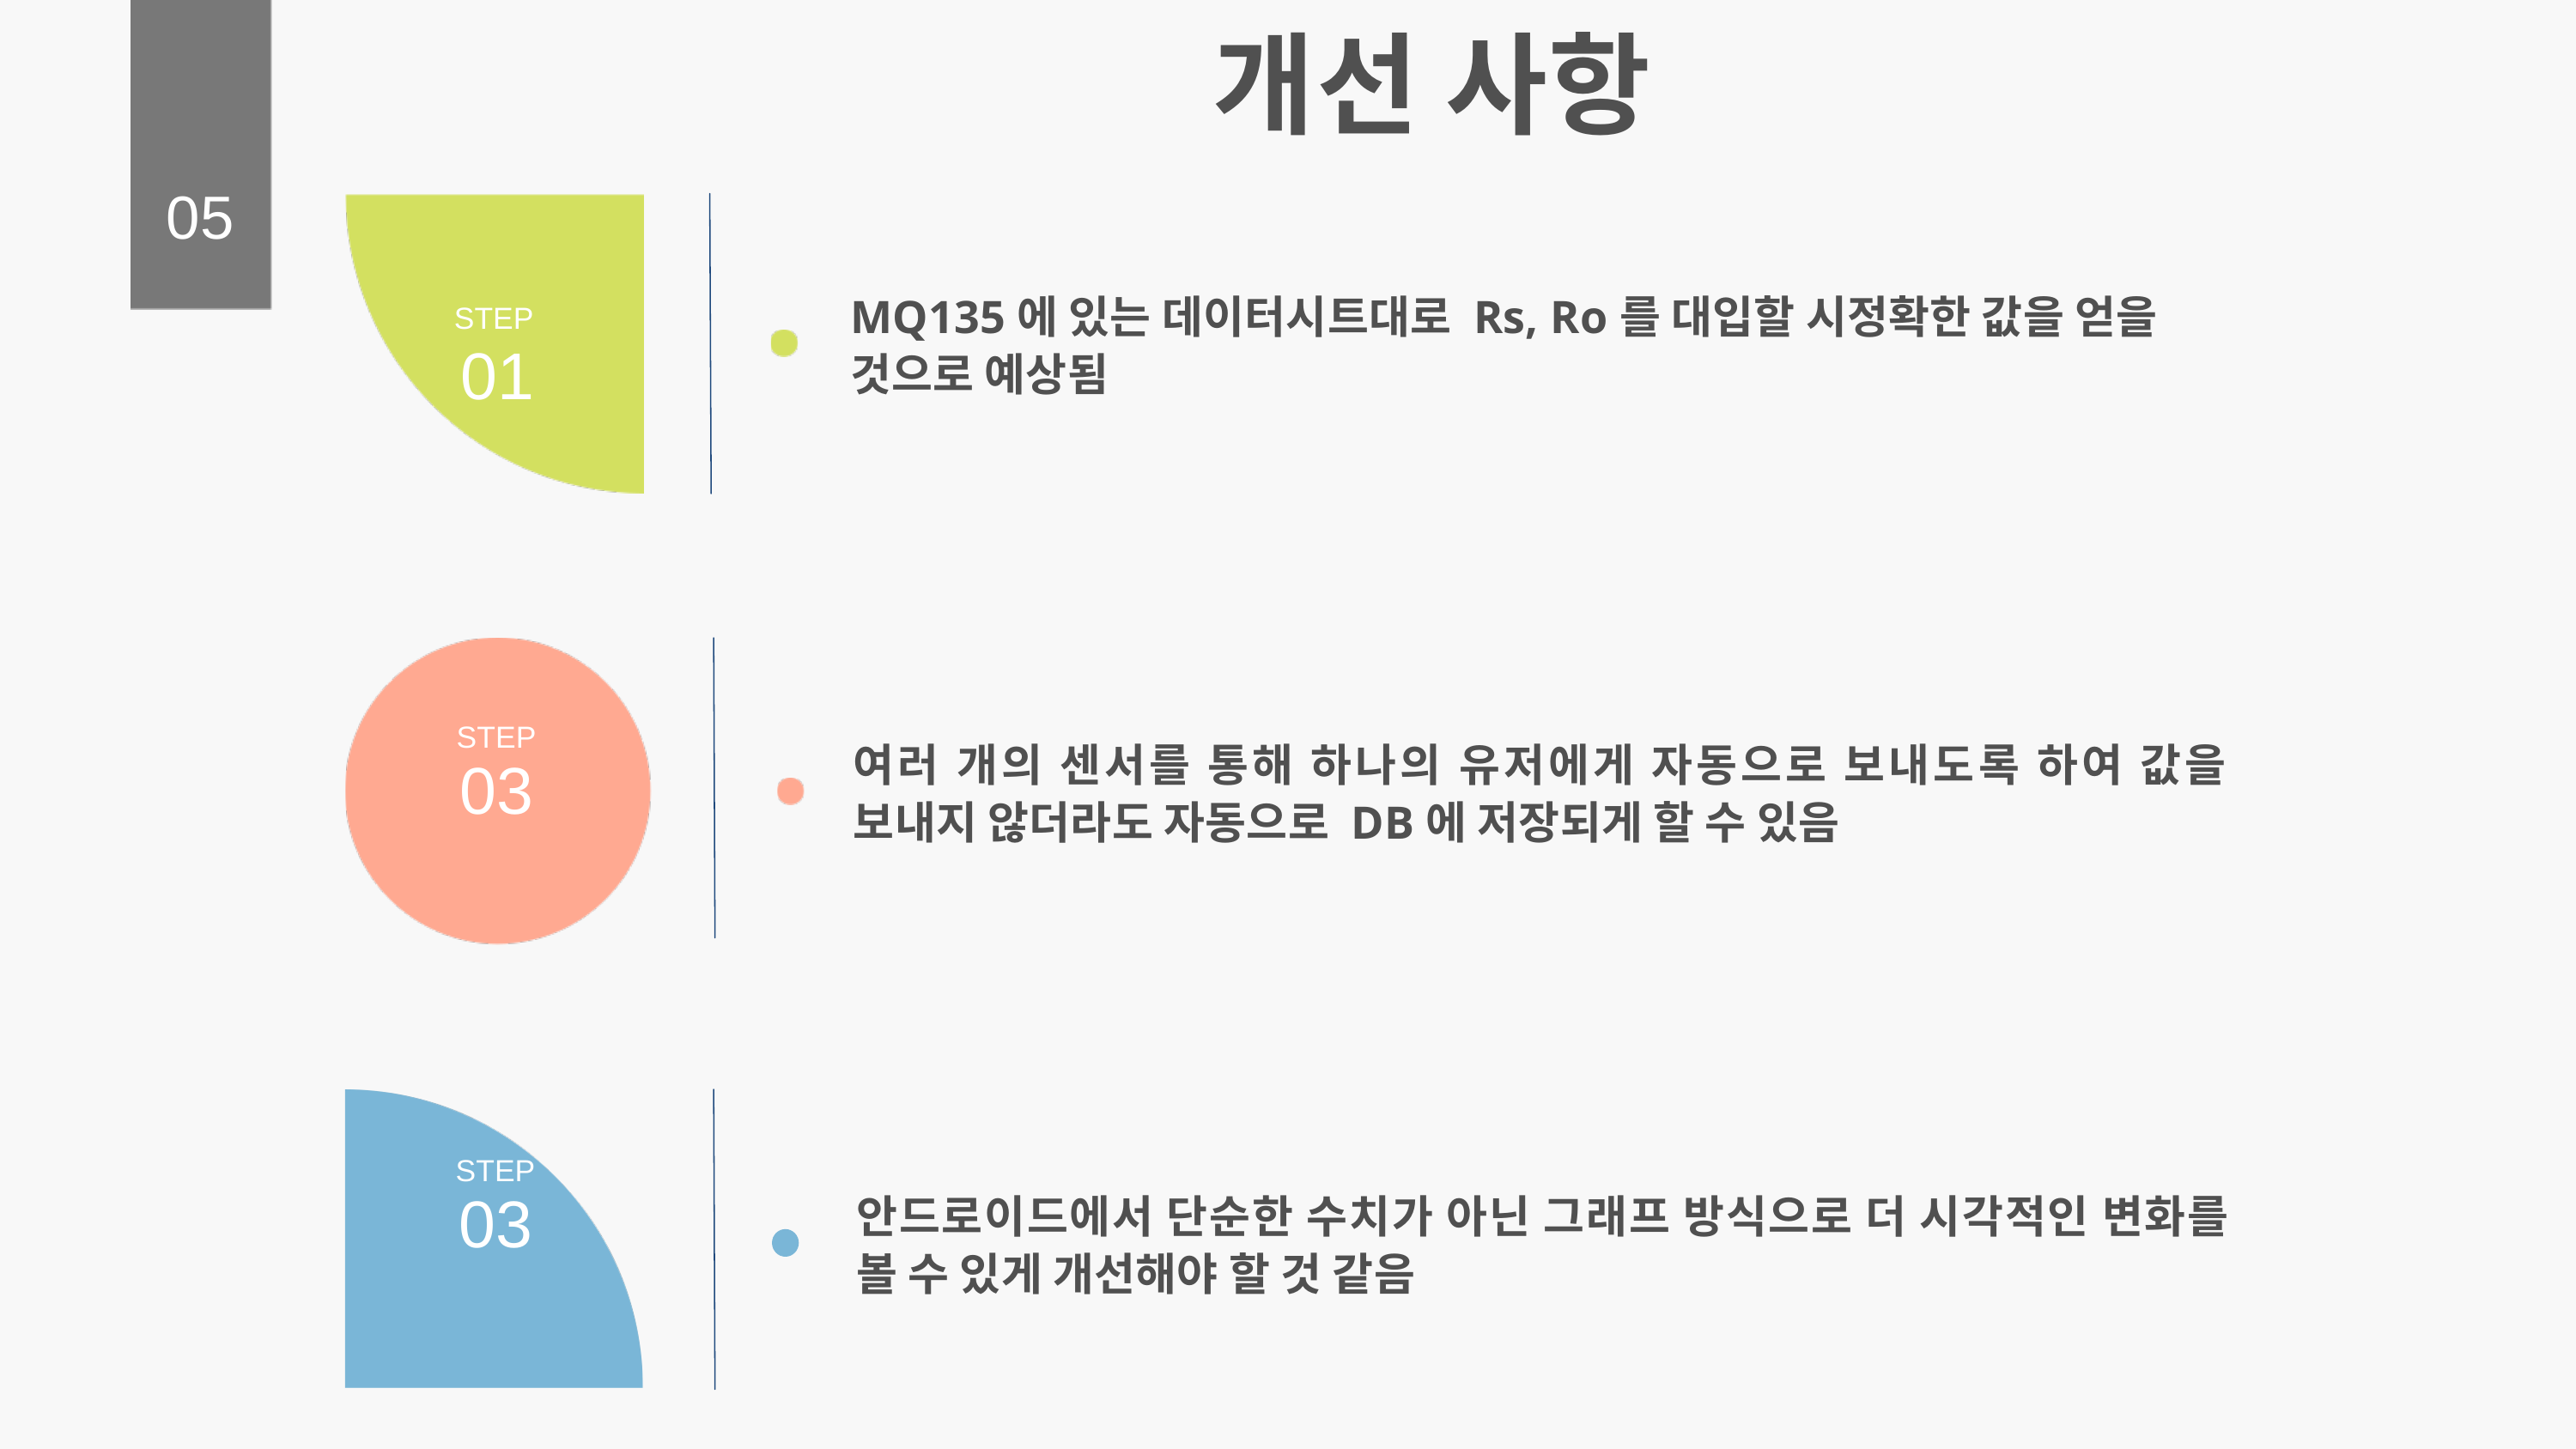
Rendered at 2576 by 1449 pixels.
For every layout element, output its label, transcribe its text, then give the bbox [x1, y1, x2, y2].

text_box 개선 사항 [941, 15, 1923, 149]
text_box 03 [440, 755, 553, 828]
text_box [345, 638, 652, 945]
text_box 01 [440, 336, 554, 413]
text_box 05 [123, 178, 277, 252]
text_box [771, 1228, 799, 1258]
text_box [345, 194, 645, 494]
text_box STEP [434, 299, 554, 336]
text_box STEP [435, 1150, 556, 1188]
text_box 03 [439, 1188, 552, 1261]
text_box [131, 252, 272, 310]
text_box MQ135에 있는 데이터시트대로 Rs, Ro를 대입할 시정확한 값을 얻을 것으로 예상됨 [850, 285, 2225, 400]
text_box [344, 1089, 643, 1388]
text_box [770, 330, 799, 357]
text_box 여러 개의 센서를 통해 하나의 유저에게 자동으로 보내도록 하여 값을 보내지 않더라도 자동으로 DB에 저장되게 할 수 있음 [853, 732, 2228, 848]
text_box [131, 0, 272, 178]
text_box [777, 778, 805, 805]
text_box 안드로이드에서 단순한 수치가 아닌 그래프 방식으로 더 시각적인 변화를 볼 수 있게 개선해야 할 것 같음 [856, 1184, 2231, 1300]
text_box STEP [436, 717, 556, 755]
